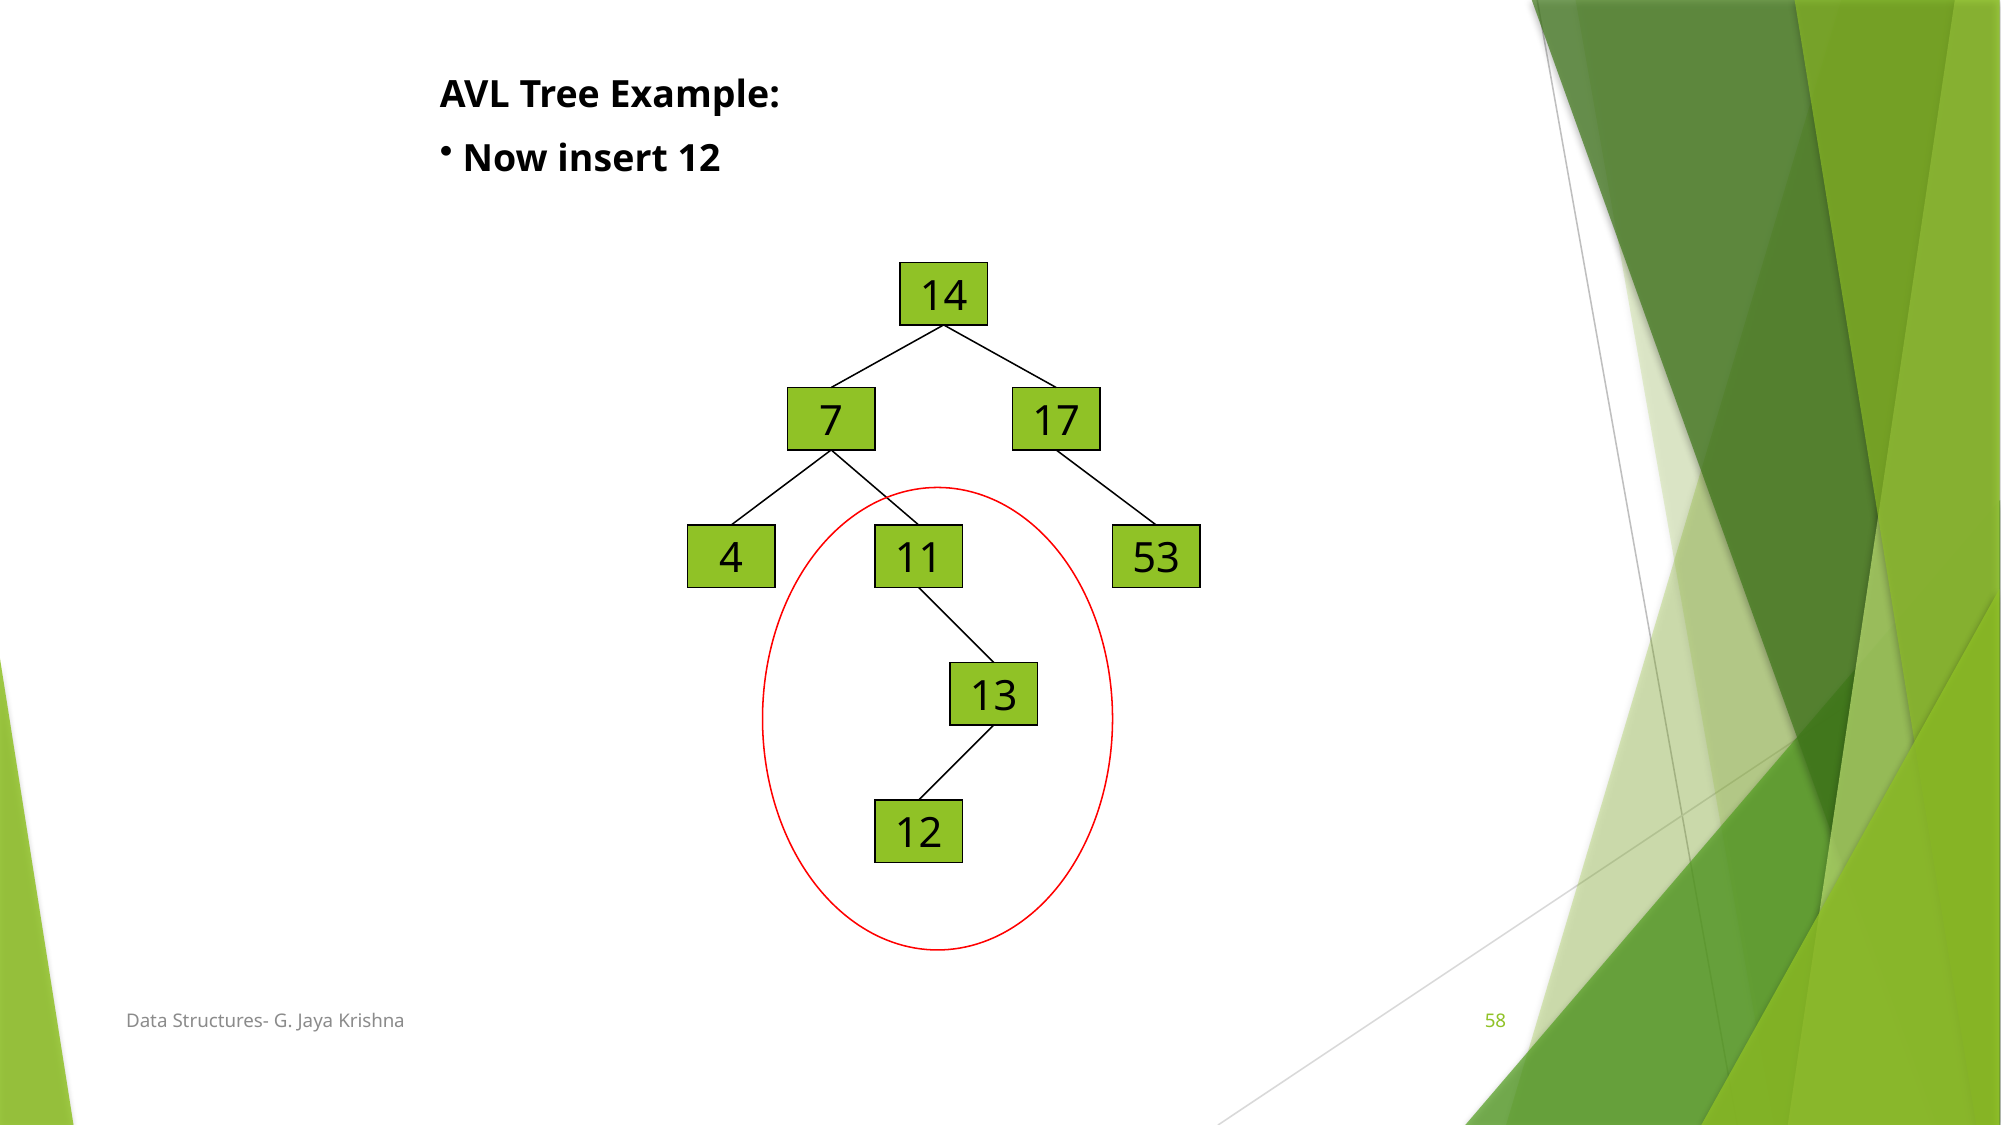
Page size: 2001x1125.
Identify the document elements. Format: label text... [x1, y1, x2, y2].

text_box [1055, 449, 1157, 526]
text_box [830, 324, 942, 388]
text_box 53 [1112, 524, 1200, 588]
text_box 17 [1012, 387, 1100, 450]
text_box 7 [787, 387, 875, 448]
text_box [762, 487, 1113, 950]
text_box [830, 449, 920, 526]
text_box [730, 449, 829, 526]
slide_number 58 [1409, 991, 1522, 1051]
text_box AVL Tree Example: Now insert 12 [425, 62, 1600, 186]
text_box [918, 586, 995, 663]
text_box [918, 724, 995, 801]
text_box 14 [899, 262, 988, 323]
footer Data Structures- G. Jaya Krishna [111, 991, 1145, 1051]
text_box 4 [687, 524, 775, 588]
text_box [943, 324, 1057, 388]
